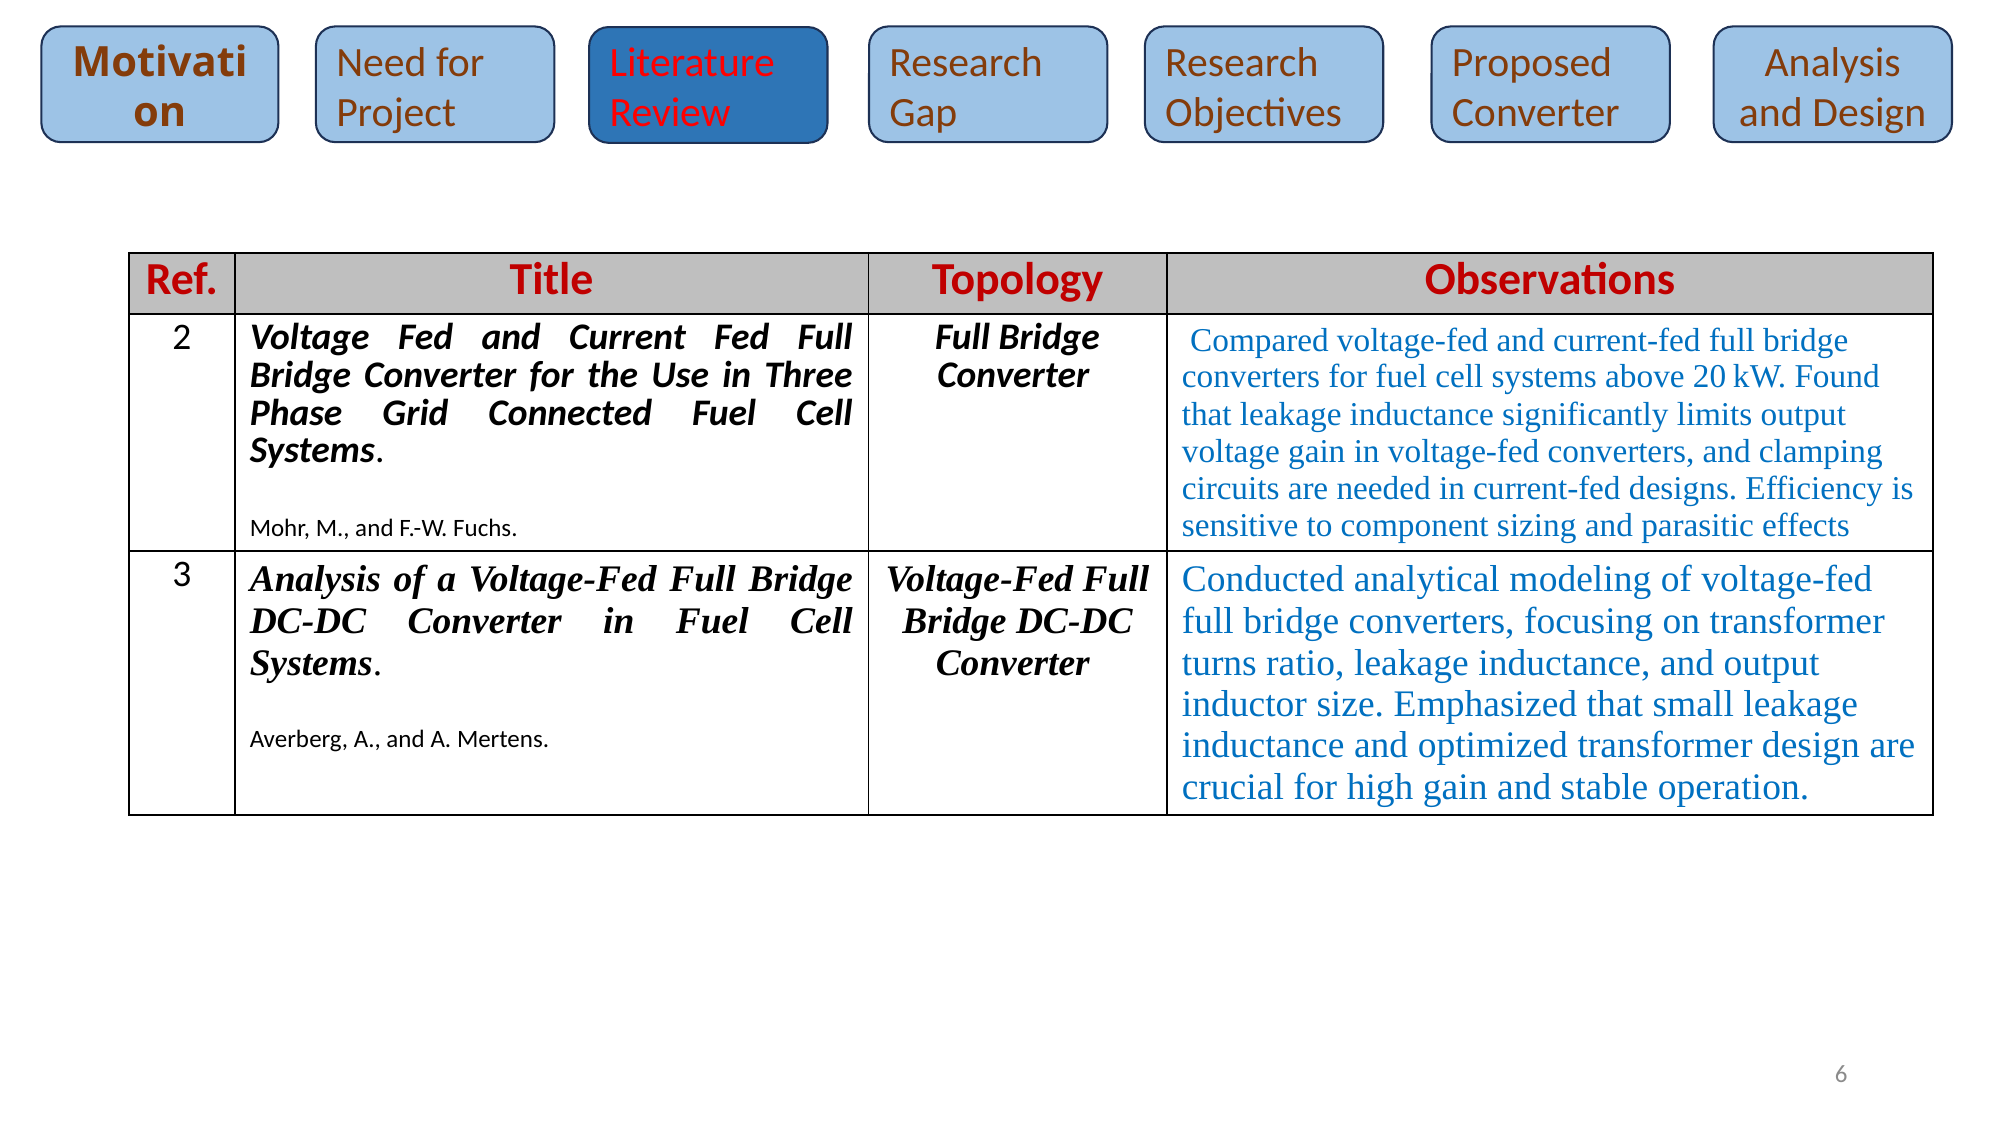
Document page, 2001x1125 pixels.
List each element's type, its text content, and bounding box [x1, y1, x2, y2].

text_box Literature Review [588, 26, 829, 144]
table_cell Conducted analytical modeling of voltage-fed full bridge converters, focusing on transformer turns ratio, leakage inductance, and output inductor size. Emphasized that small leakage inductance and optimized transformer design are crucial for high gain and stable operation. [1168, 552, 1932, 814]
text_box Proposed Converter [1430, 25, 1671, 144]
table_cell Compared voltage-fed and current-fed full bridge converters for fuel cell systems above 20 kW. Found that leakage inductance significantly limits output voltage gain in voltage-fed converters, and clamping circuits are needed in current-fed designs. Efficiency is sensitive to component sizing and parasitic effects [1168, 315, 1932, 550]
table_header Title [236, 254, 868, 313]
text_box Analysis and Design [1712, 25, 1954, 144]
table_cell 3 [130, 552, 234, 814]
table_cell Voltage Fed and Current Fed Full Bridge Converter for the Use in Three Phase Grid Connected Fuel Cell Systems. Mohr, M., and F.-W. Fuchs. [236, 315, 868, 550]
table_header Ref. [130, 254, 234, 313]
table_cell Full Bridge Converter [869, 315, 1166, 550]
table_cell Voltage-Fed Full Bridge DC-DC Converter [869, 552, 1166, 814]
table_header Observations [1168, 254, 1932, 313]
table_cell 2 [130, 315, 234, 550]
slide_number 6 [1412, 1042, 1863, 1103]
text_box Research Gap [867, 25, 1109, 144]
text_box Need for Project [314, 25, 556, 144]
text_box Research Objectives [1143, 25, 1385, 144]
table_cell Analysis of a Voltage-Fed Full Bridge DC-DC Converter in Fuel Cell Systems. Averberg, A., and A. Mertens. [236, 552, 868, 814]
table_header Topology [869, 254, 1166, 313]
text_box Motivation [40, 25, 280, 144]
